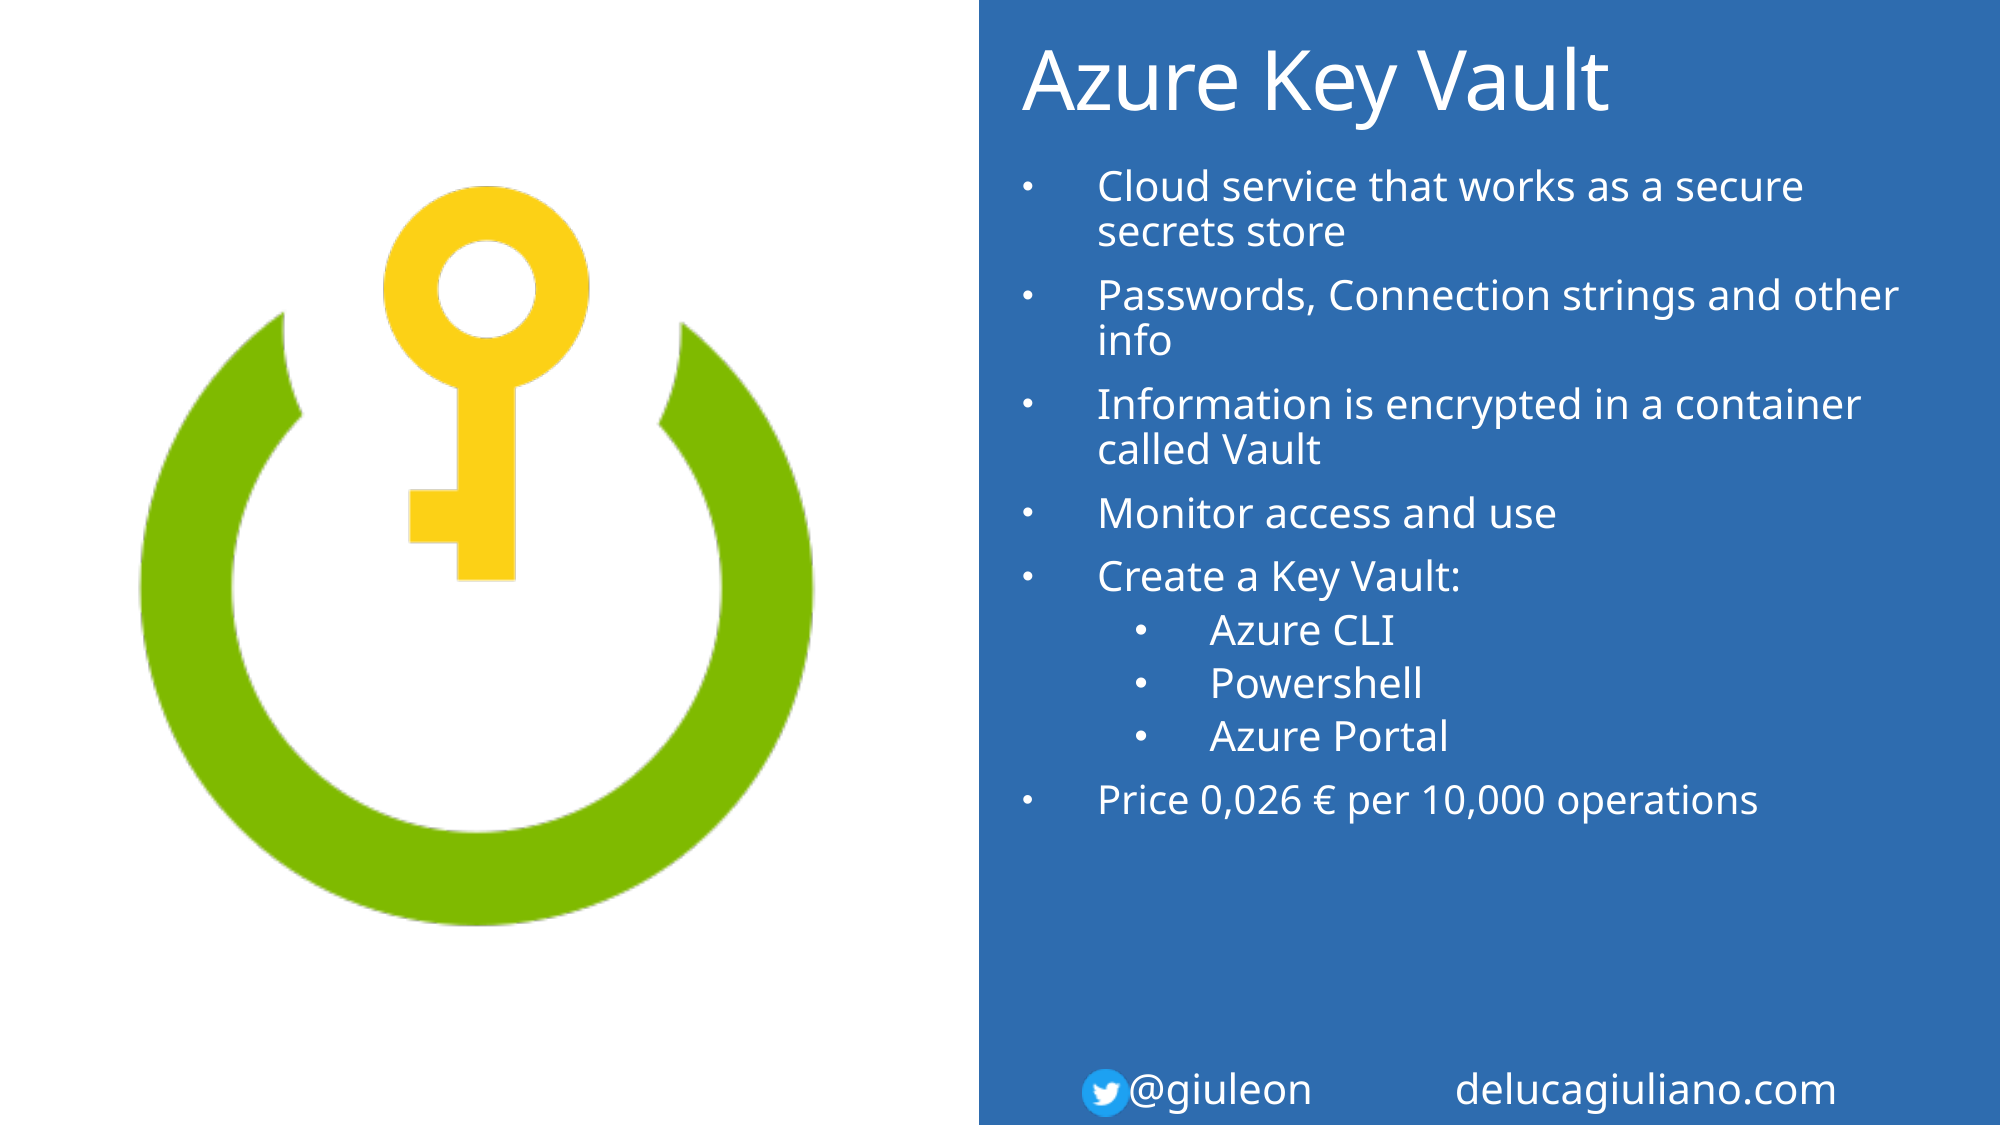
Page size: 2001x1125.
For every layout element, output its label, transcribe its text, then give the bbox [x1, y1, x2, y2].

picture [1082, 1069, 1130, 1117]
picture [102, 134, 853, 994]
list Azure Key Vault [1022, 38, 1914, 139]
list Cloud service that works as a secure secrets store Passwords, Connection strings and other info Information is encrypted in a container called Vault Monitor access and use Create a Key Vault: Azure CLI Powershell Azure Portal Price 0,026 € per 10,000 operations [1022, 165, 1916, 994]
